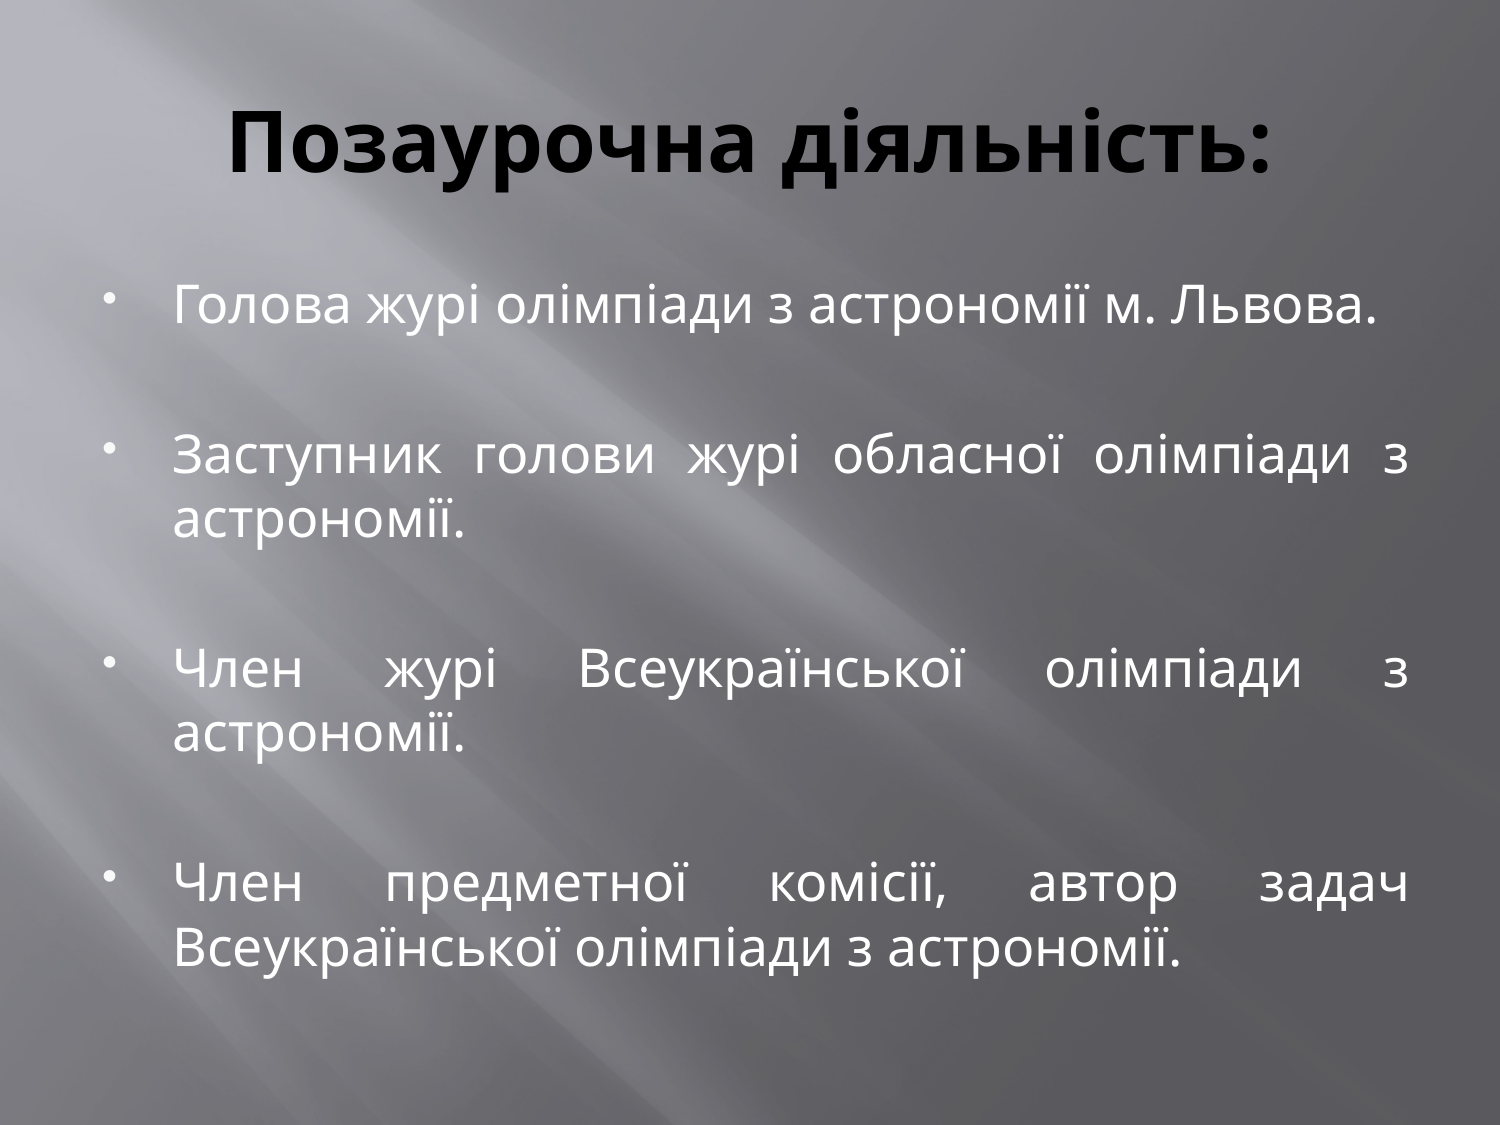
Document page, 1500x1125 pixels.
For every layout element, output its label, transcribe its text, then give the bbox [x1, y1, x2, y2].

list Голова журі олімпіади з астрономії м. Львова. Заступник голови журі обласної олімпіади з астрономії. Член журі Всеукраїнської олімпіади з астрономії. Член предметної комісії, автор задач Всеукраїнської олімпіади з астрономії. [75, 262, 1425, 1035]
title Позаурочна діяльність: [75, 45, 1425, 233]
